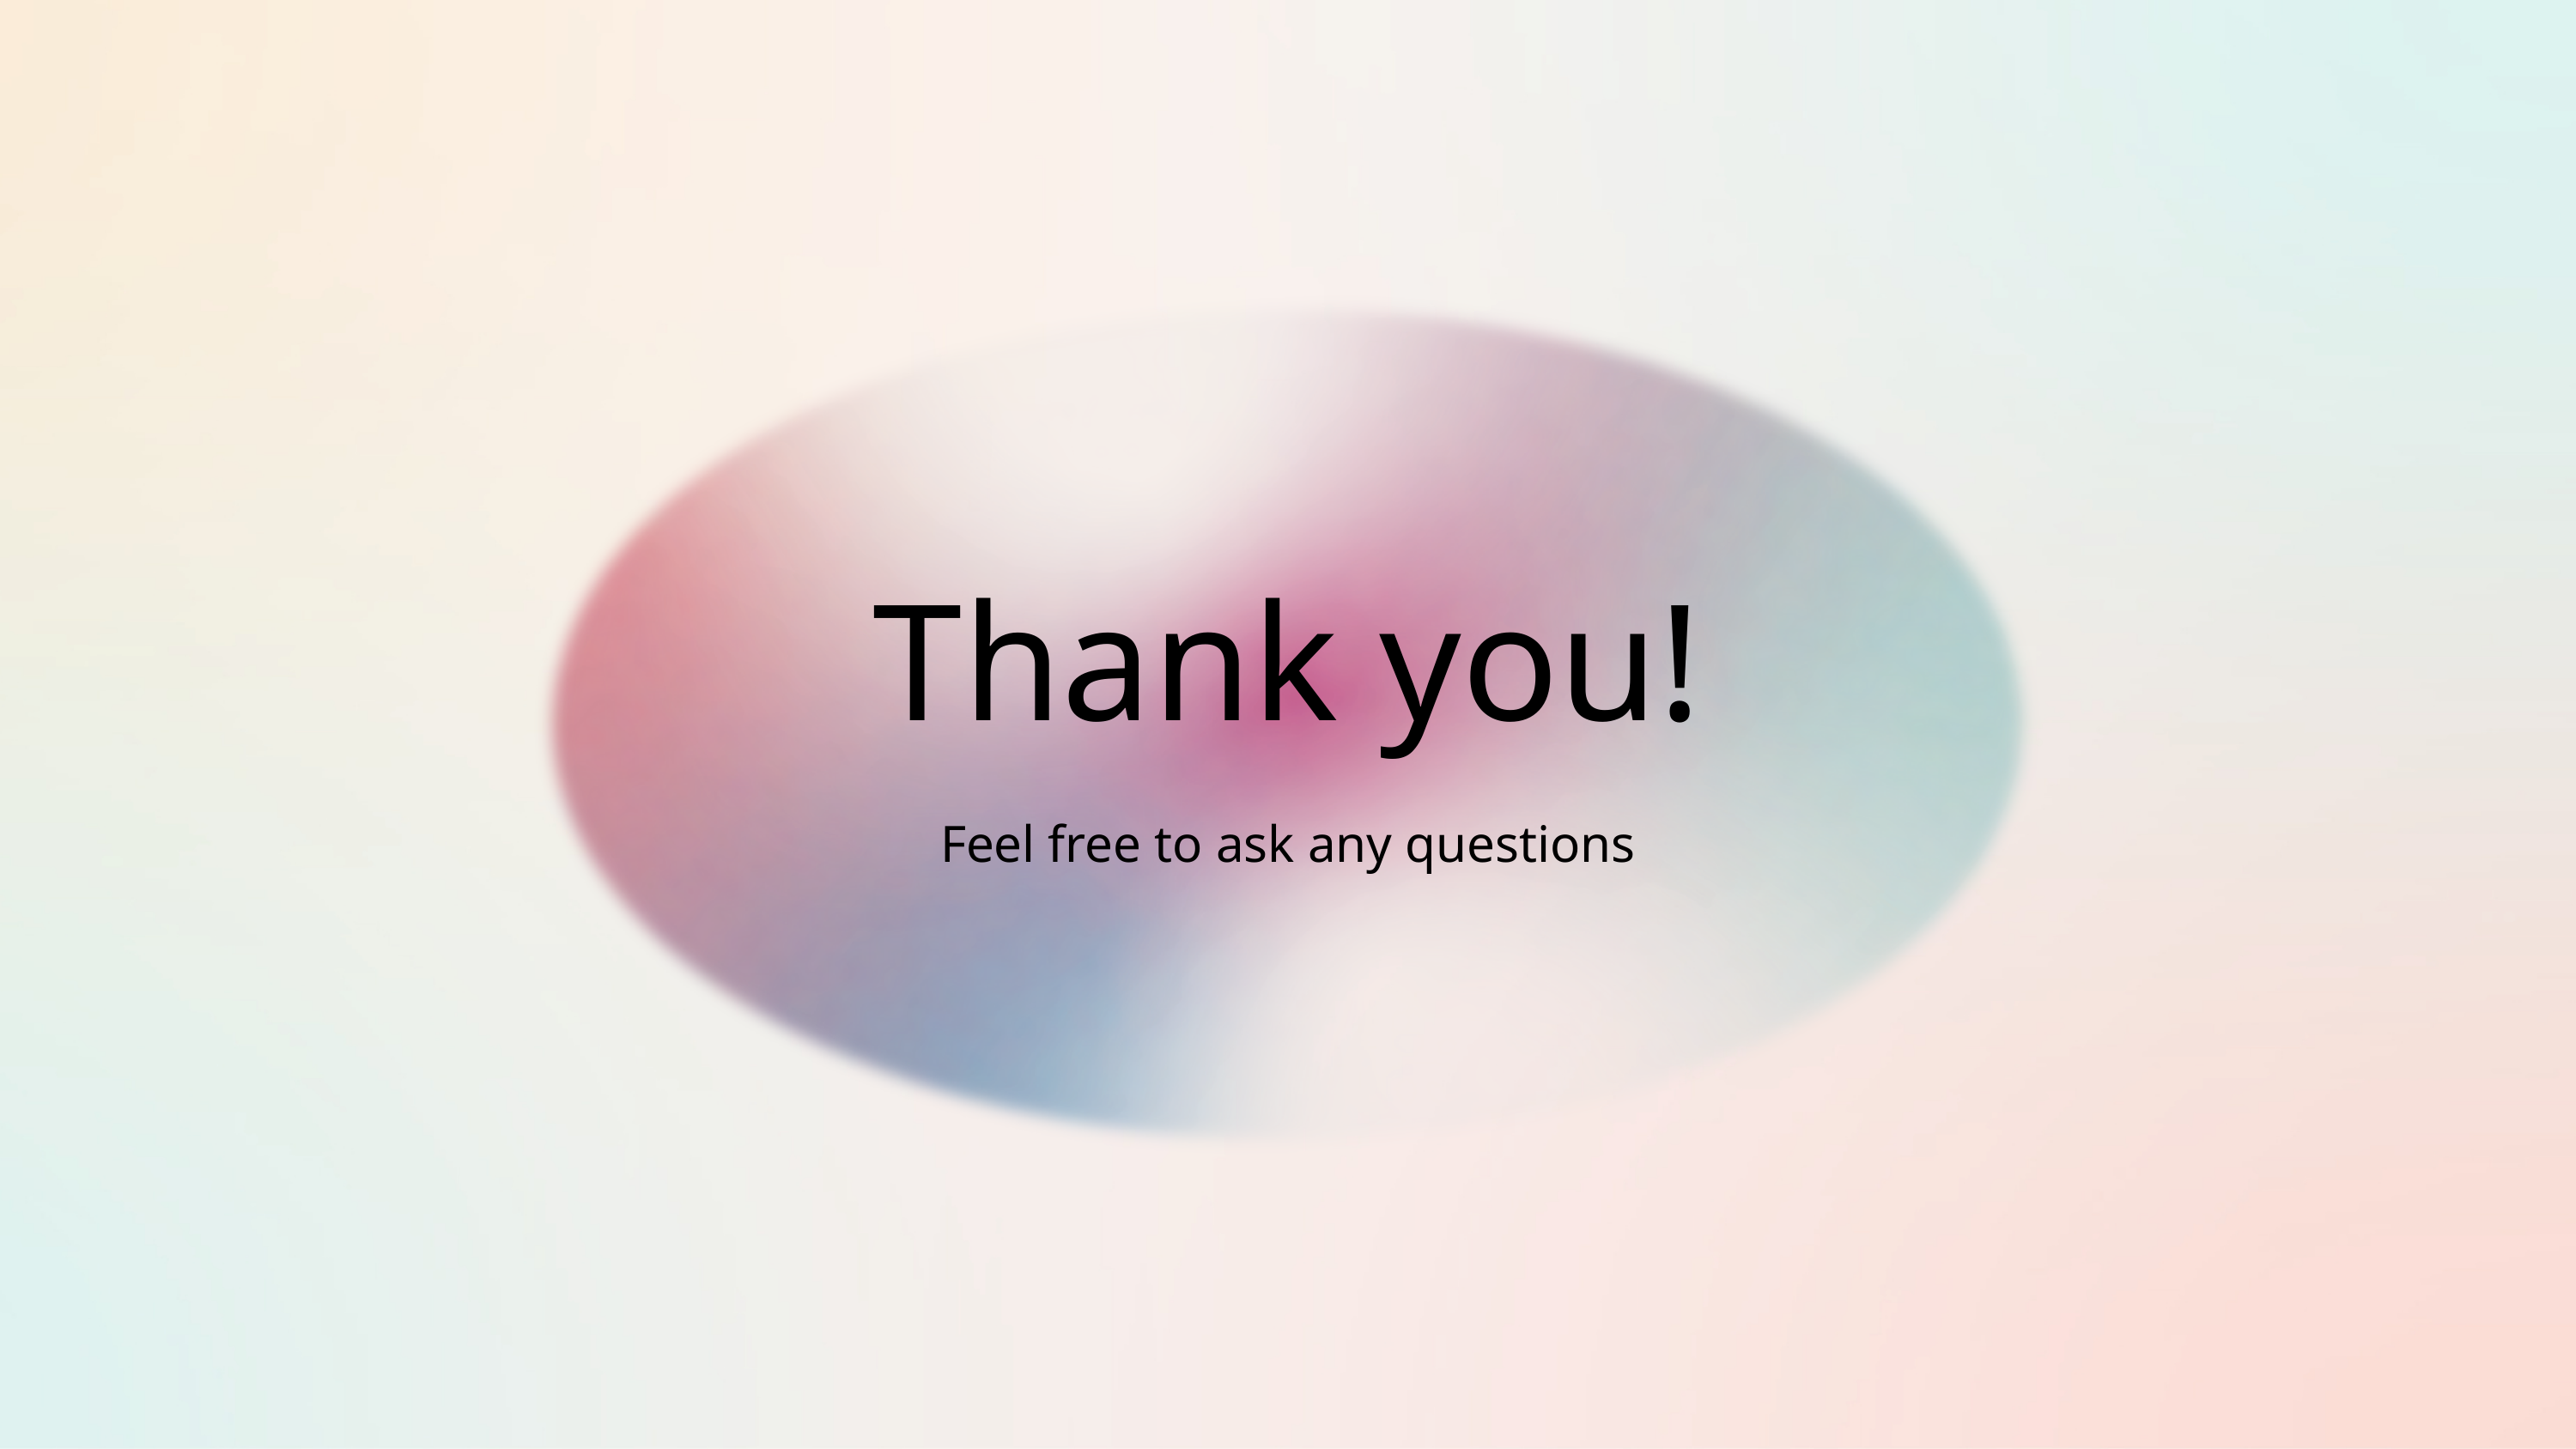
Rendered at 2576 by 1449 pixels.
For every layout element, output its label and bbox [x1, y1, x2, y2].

text_box [532, 291, 2044, 1158]
text_box [683, 559, 1893, 872]
text_box [0, 0, 2576, 1449]
